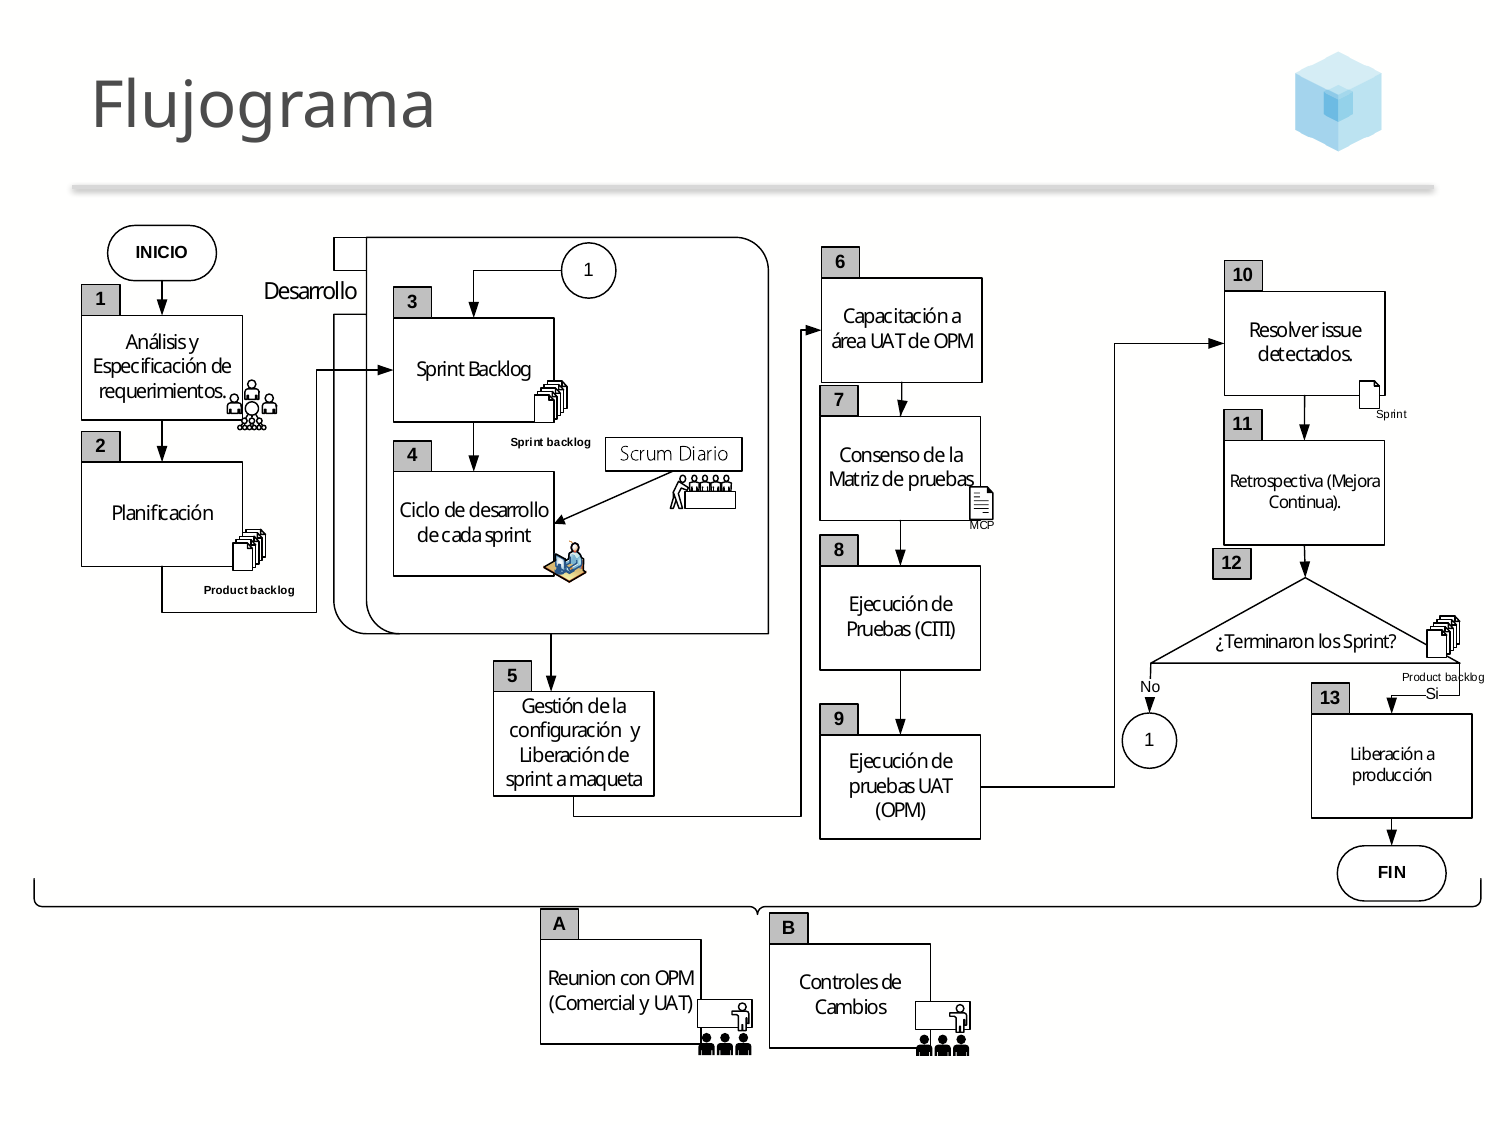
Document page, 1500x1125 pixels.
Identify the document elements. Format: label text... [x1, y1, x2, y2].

title Flujograma [75, 54, 1291, 148]
picture [30, 222, 1491, 1057]
picture [1271, 28, 1406, 160]
